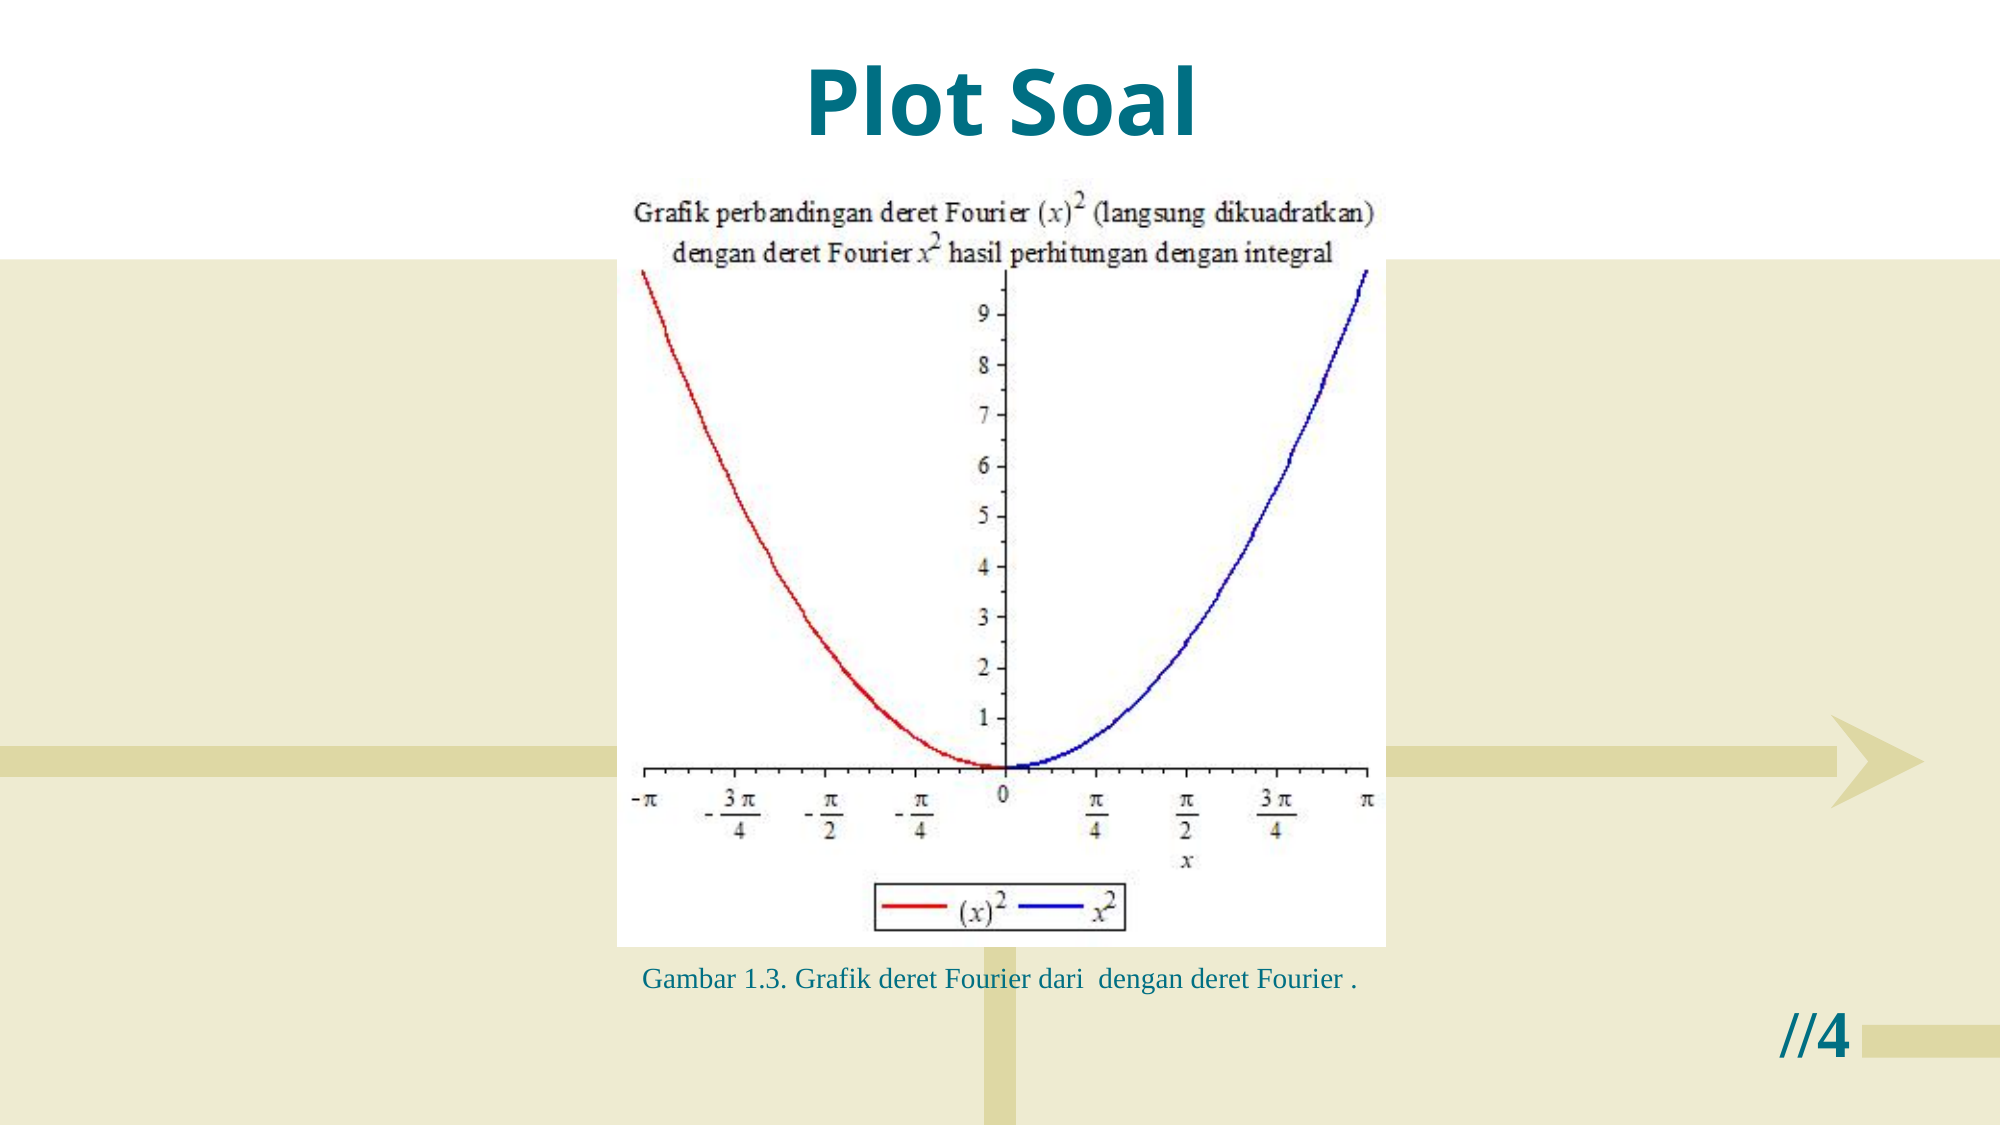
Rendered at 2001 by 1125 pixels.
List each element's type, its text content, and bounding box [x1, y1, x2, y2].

text_box //4 [1770, 991, 1862, 1069]
title Plot Soal [57, 53, 1946, 156]
picture [617, 178, 1386, 947]
